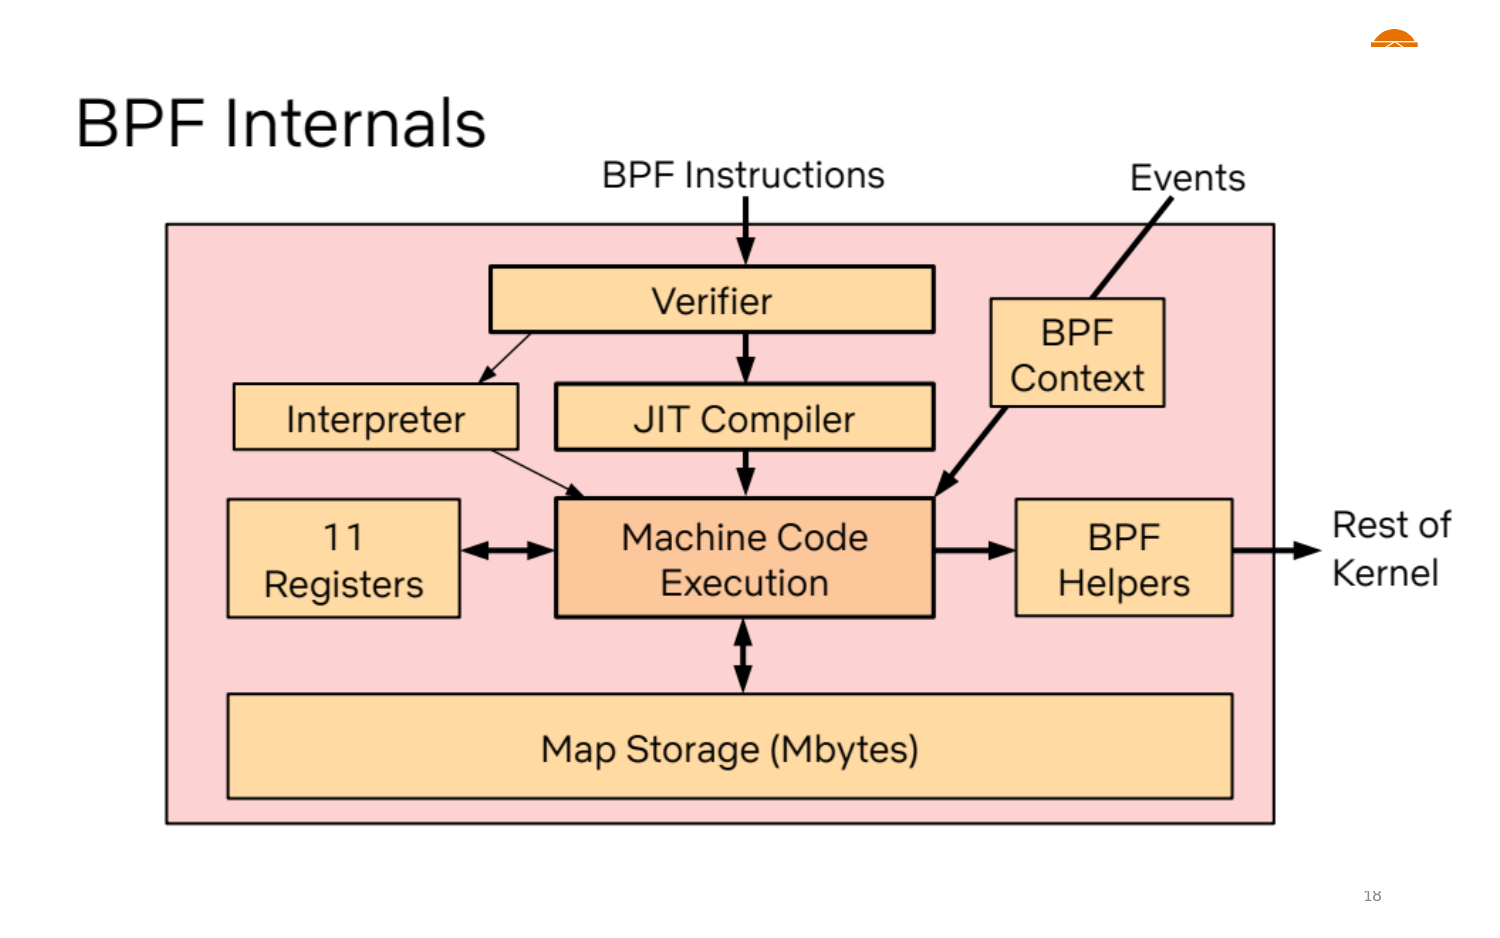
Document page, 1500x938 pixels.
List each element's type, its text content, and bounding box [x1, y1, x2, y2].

slide_number 18 [1059, 891, 1397, 919]
picture [0, 47, 1500, 890]
